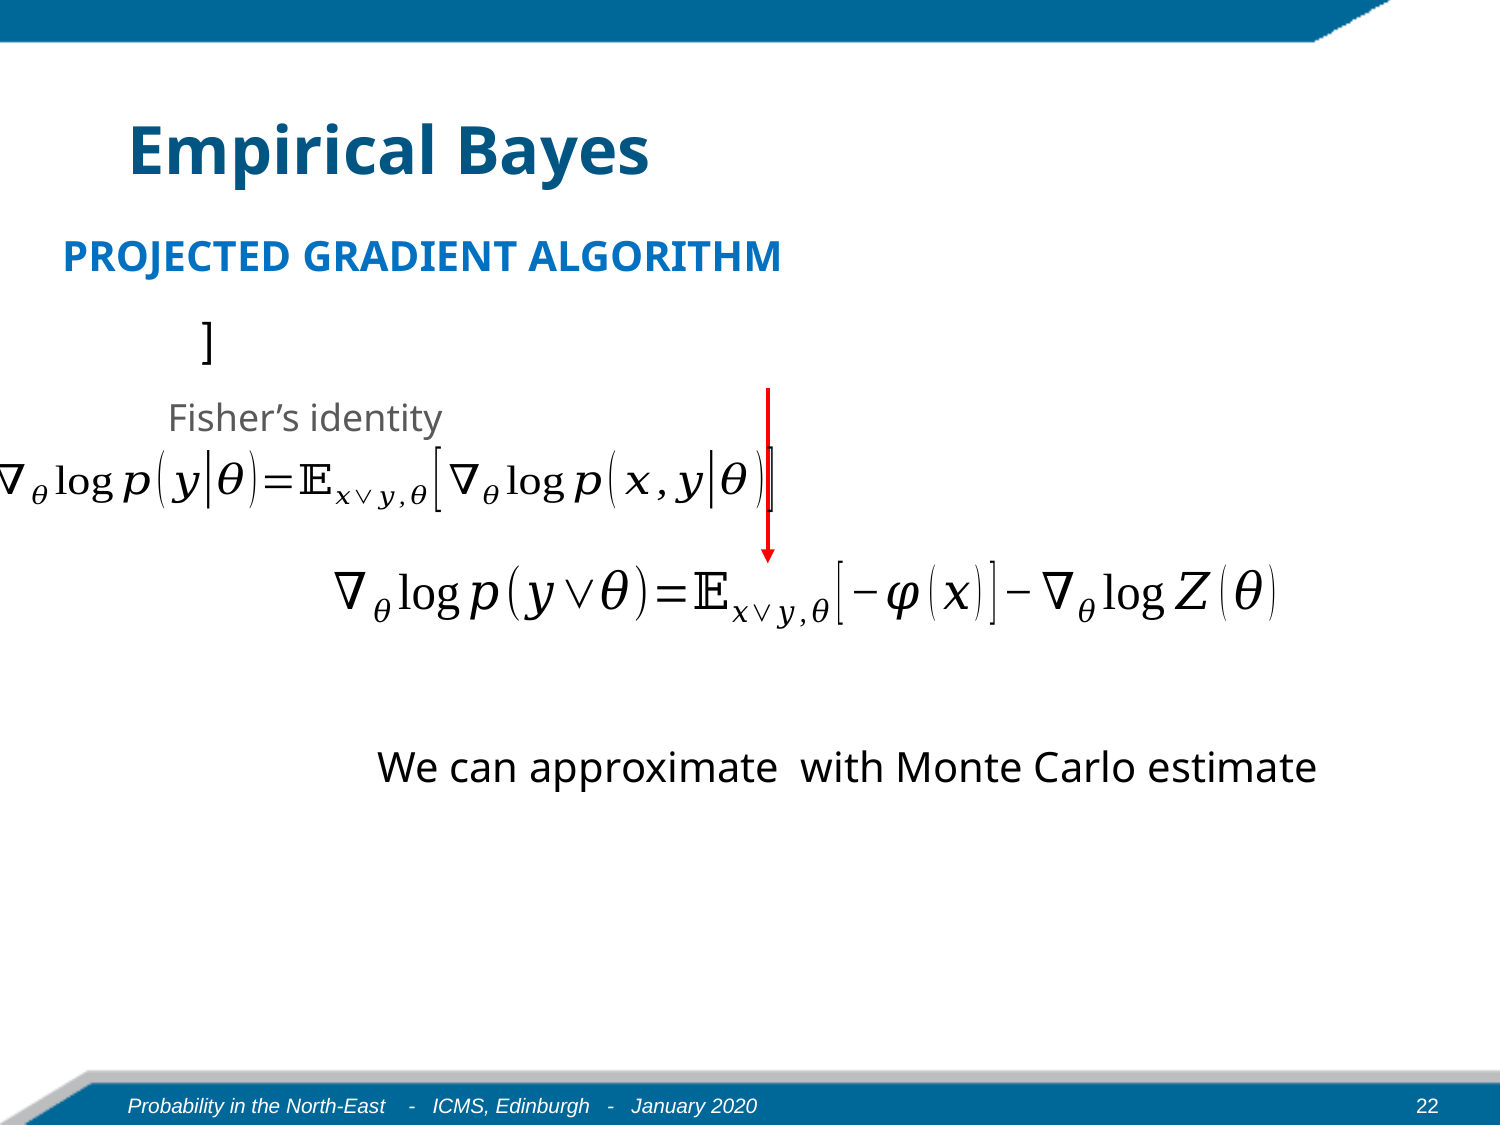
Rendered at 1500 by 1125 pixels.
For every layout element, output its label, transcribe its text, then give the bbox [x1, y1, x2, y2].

title Empirical Bayes [112, 99, 1388, 288]
text_box Fisher’s identity [107, 386, 503, 446]
slide_number 22 [1401, 1075, 1500, 1125]
picture [0, 0, 1500, 1125]
picture [0, 467, 18, 488]
text_box PROJECTED GRADIENT ALGORITHM [35, 221, 810, 287]
